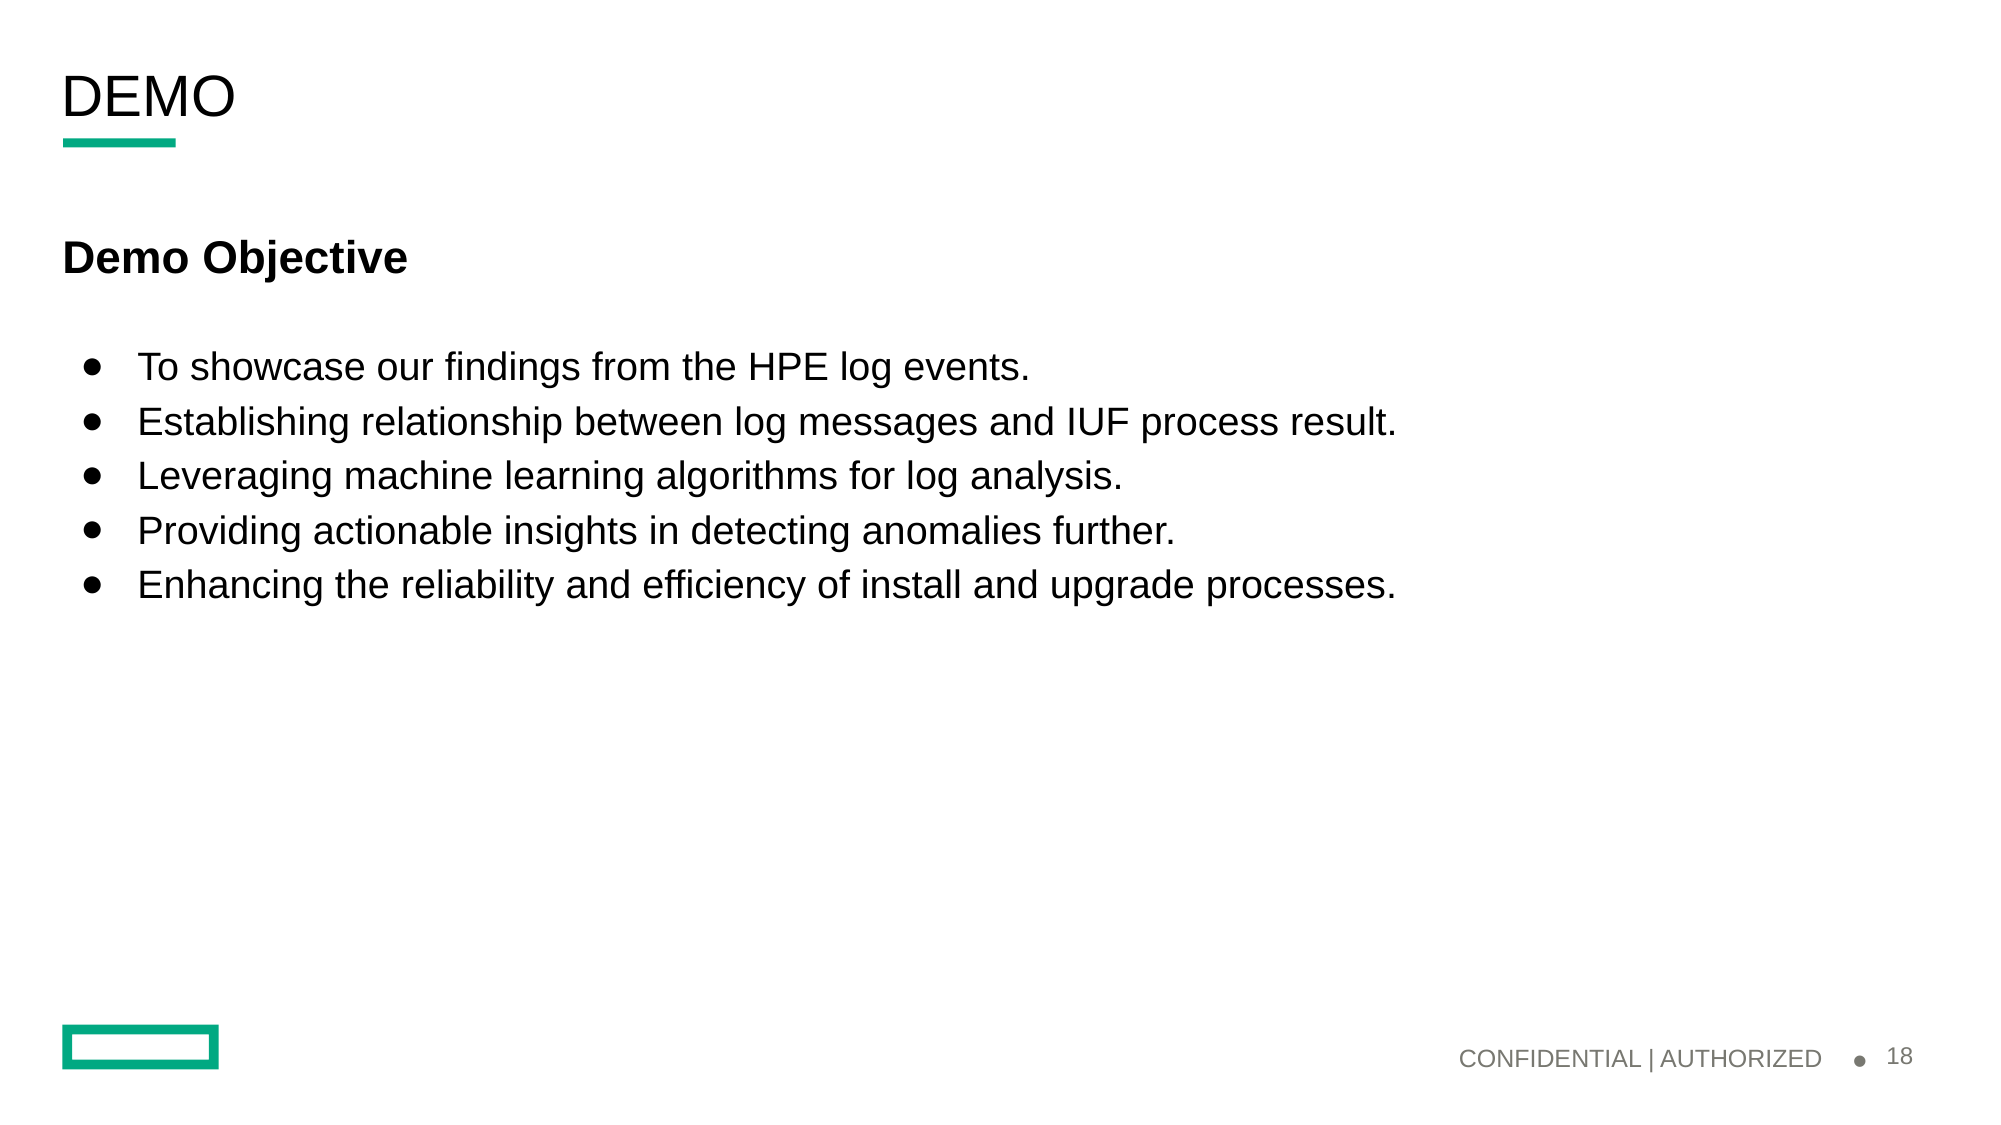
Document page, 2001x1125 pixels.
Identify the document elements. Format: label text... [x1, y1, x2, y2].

slide_number ‹#› [1837, 1033, 1950, 1094]
title DEMO [46, 64, 1934, 131]
footer CONFIDENTIAL | AUTHORIZED [610, 1005, 1838, 1073]
list Demo Objective To showcase our findings from the HPE log events. Establishing relationship between log messages and IUF process result. Leveraging machine learning algorithms for log analysis. Providing actionable insights in detecting anomalies further. Enhancing the reliability and efficiency of install and upgrade processes. [62, 163, 1934, 1000]
